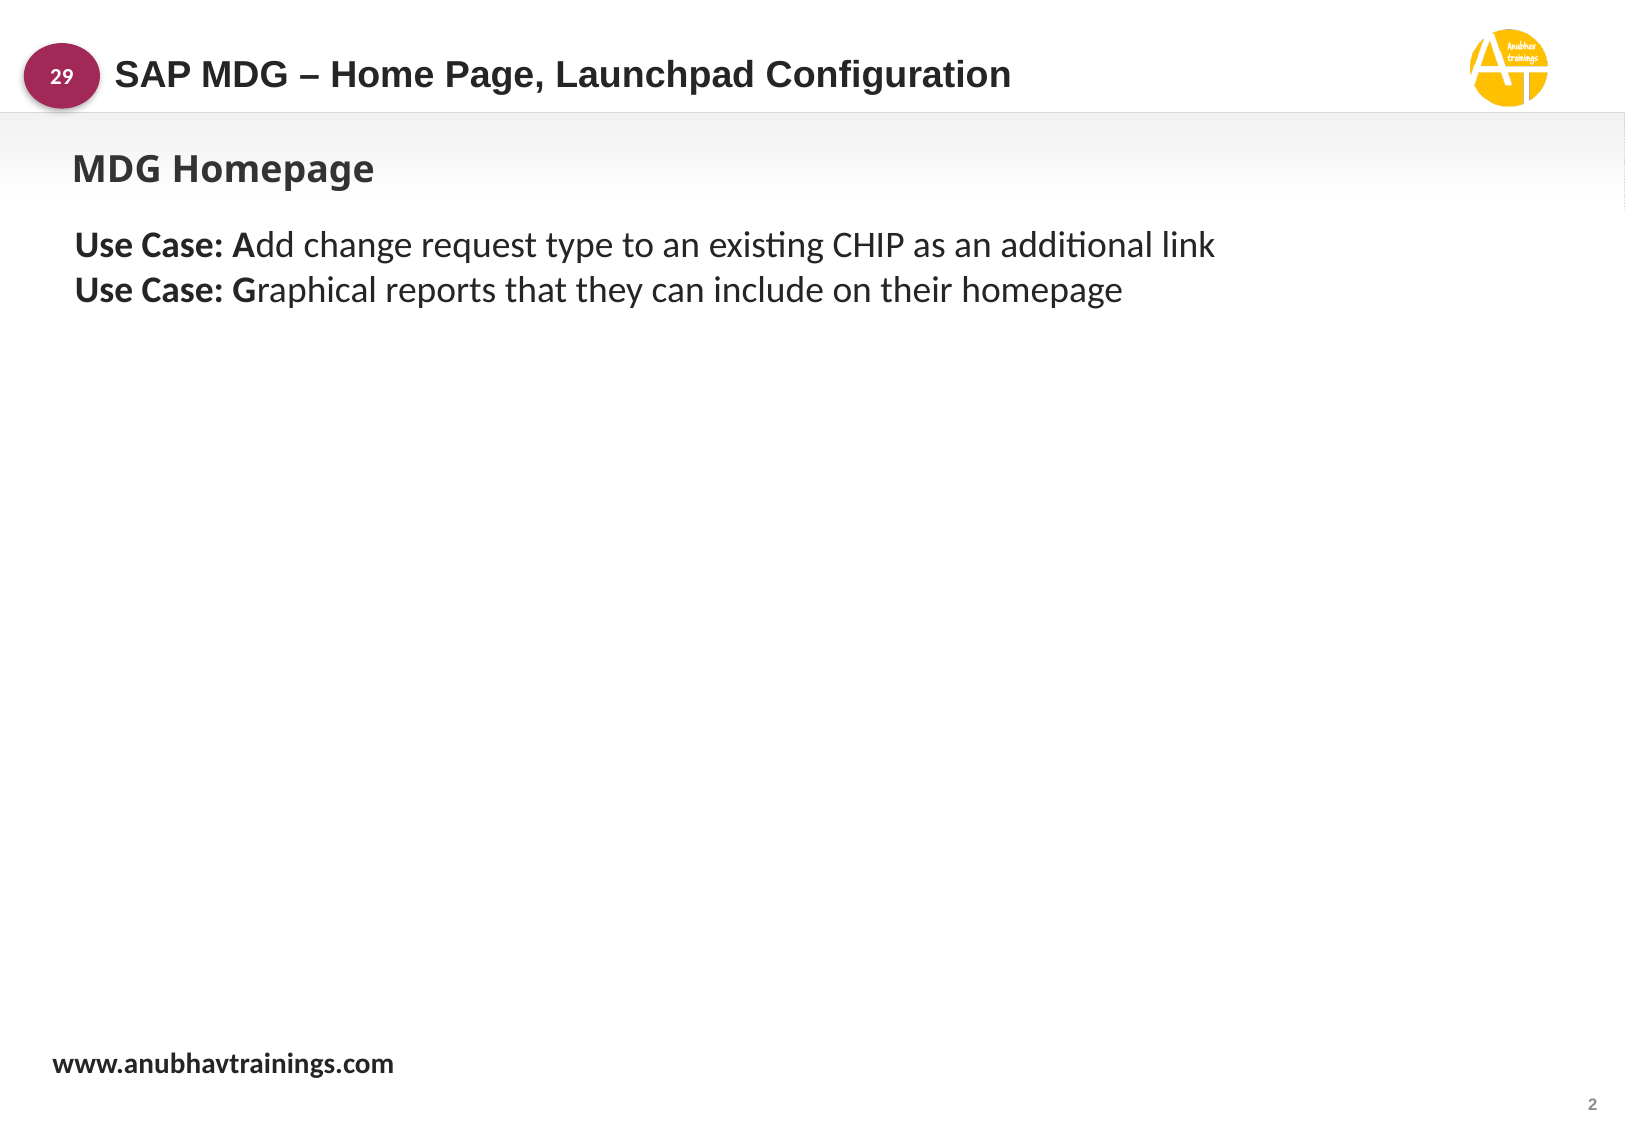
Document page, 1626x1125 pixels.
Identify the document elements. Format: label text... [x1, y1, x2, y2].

picture [0, 113, 1625, 210]
text_box SAP MDG – Home Page, Launchpad Configuration [99, 42, 1438, 103]
picture [1462, 24, 1552, 112]
text_box Use Case: Add change request type to an existing CHIP as an additional link Use Case: Graphical reports that they can include on their homepage [60, 212, 1350, 318]
text_box 29 [23, 42, 101, 110]
text_box MDG Homepage [56, 137, 878, 198]
